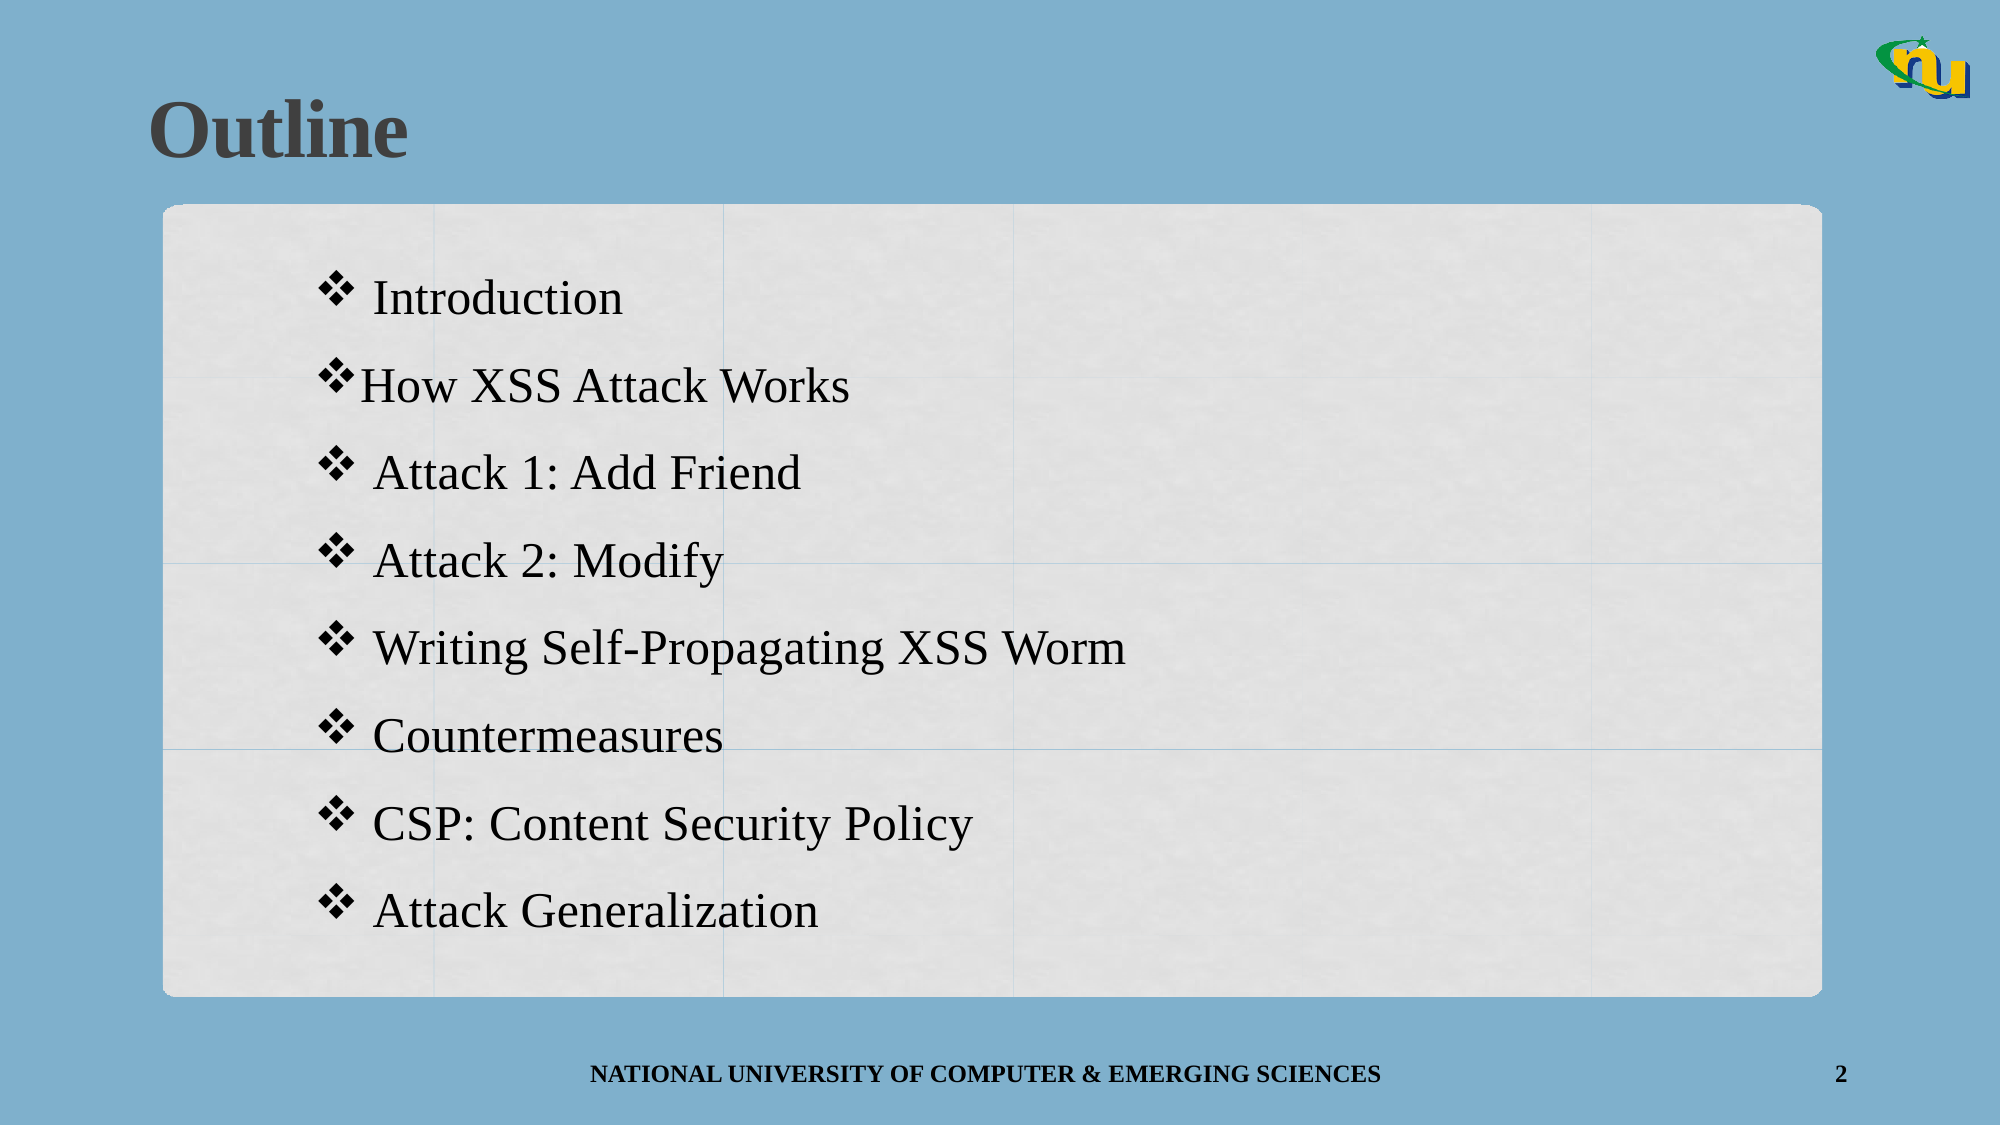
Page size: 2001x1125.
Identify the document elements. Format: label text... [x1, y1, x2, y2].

text_box [162, 203, 1823, 997]
slide_number 2 [1413, 1042, 1863, 1103]
text_box Outline [132, 0, 1595, 182]
footer NATIONAL UNIVERSITY OF COMPUTER & EMERGING SCIENCES [559, 1042, 1413, 1103]
text_box Introduction How XSS Attack Works Attack 1: Add Friend Attack 2: Modify Writing Self-Propagating XSS Worm Countermeasures CSP: Content Security Policy Attack Generalization [312, 250, 1661, 938]
picture [1866, 24, 1987, 108]
